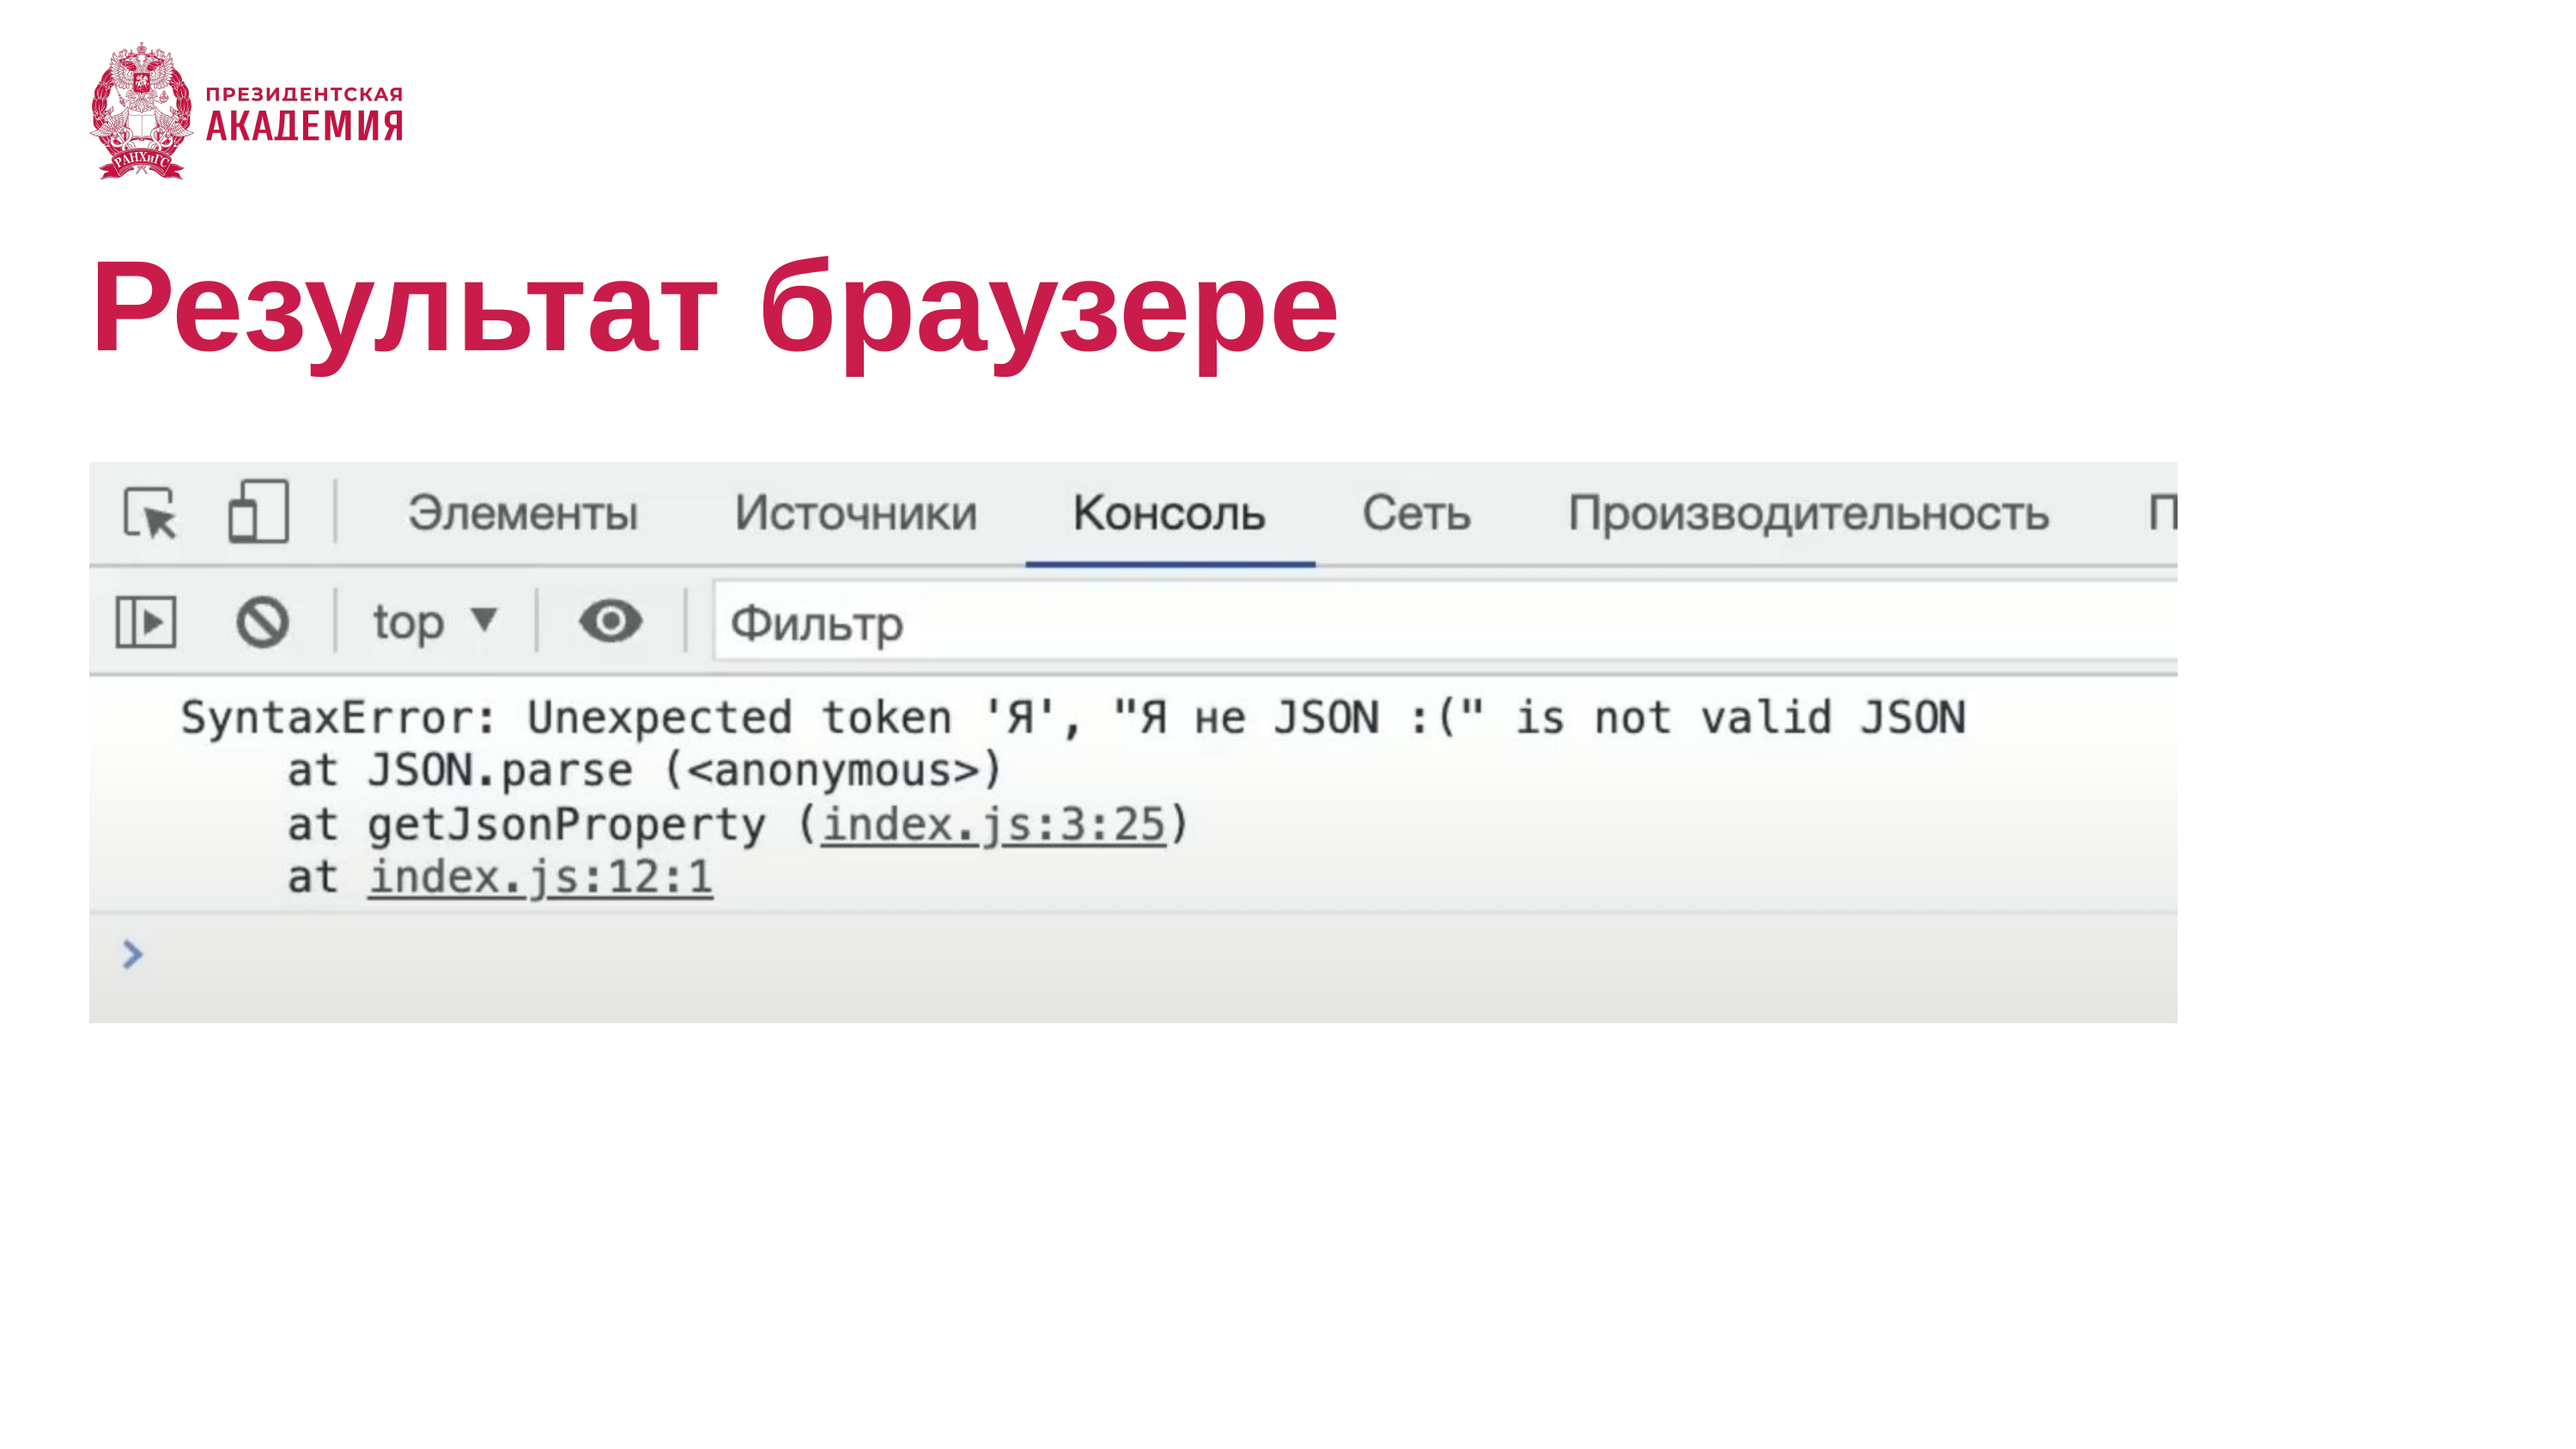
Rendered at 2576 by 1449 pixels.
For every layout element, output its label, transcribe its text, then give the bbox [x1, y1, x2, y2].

title Результат браузере [88, 220, 2367, 464]
picture [88, 462, 2178, 1024]
picture [89, 42, 402, 179]
